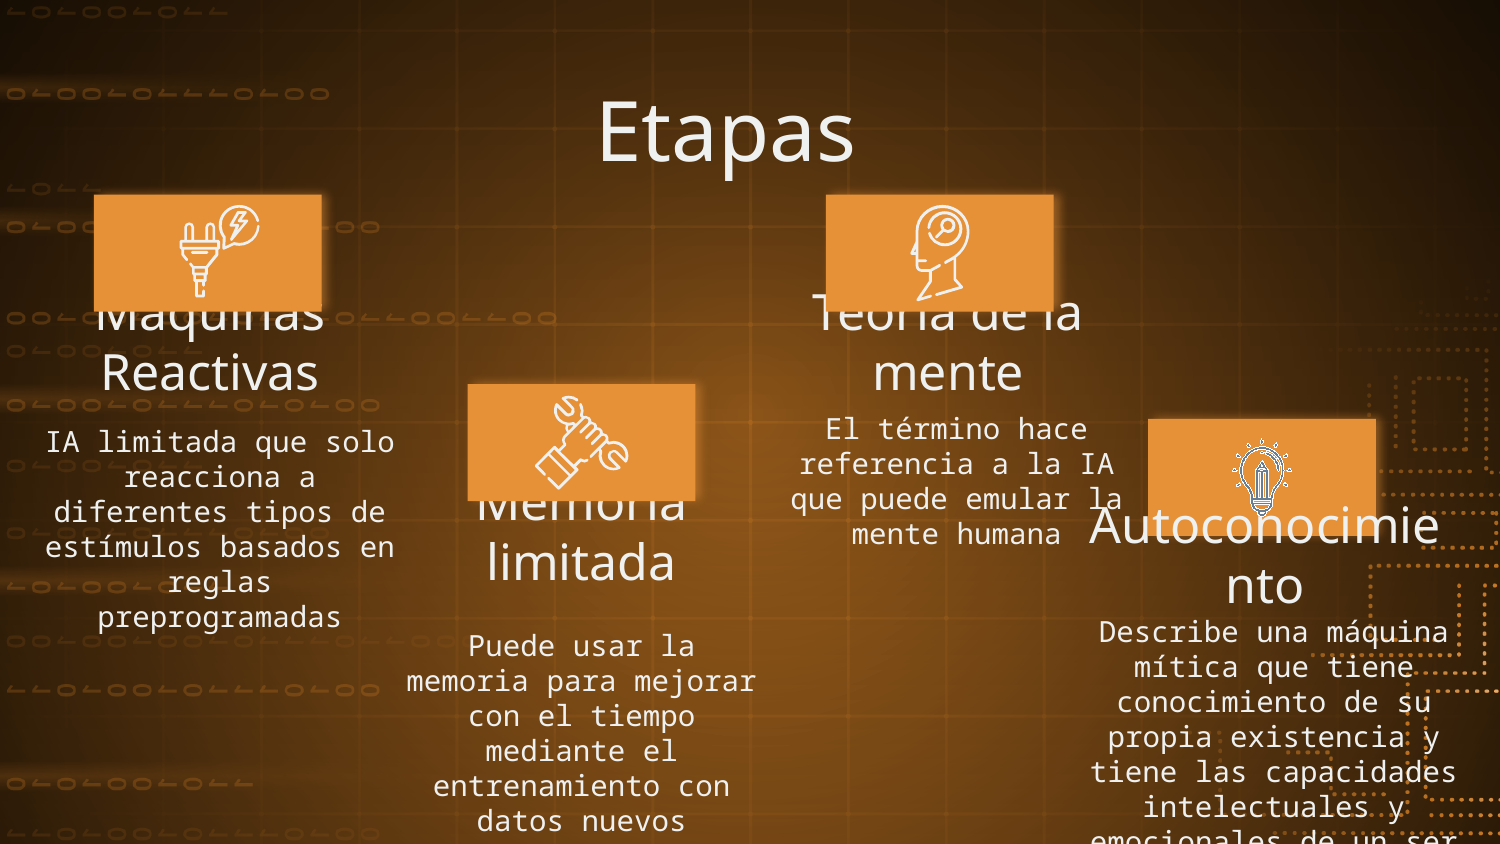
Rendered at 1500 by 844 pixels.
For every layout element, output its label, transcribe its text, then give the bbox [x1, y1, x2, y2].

subtitle Memoria limitada [389, 513, 774, 606]
text_box [825, 194, 1054, 312]
subtitle IA limitada que solo reacciona a diferentes tipos de estímulos basados en reglas preprogramadas [28, 408, 412, 599]
subtitle El término hace referencia a la IA que puede emular la mente humana [764, 395, 1149, 585]
subtitle Puede usar la memoria para mejorar con el tiempo mediante el entrenamiento con datos nuevos [389, 612, 774, 803]
subtitle Teoría de la mente [756, 322, 1140, 416]
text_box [179, 204, 260, 298]
text_box [467, 384, 696, 502]
picture [0, 0, 1500, 844]
text_box [93, 194, 322, 312]
subtitle Máquinas Reactivas [18, 322, 402, 416]
title Etapas [93, 63, 1358, 158]
text_box Describe una máquina mítica que tiene conocimiento de su propia existencia y tiene las capacidades intelectuales y emocionales de un ser humano [1053, 598, 1494, 788]
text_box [909, 204, 970, 302]
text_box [1231, 438, 1292, 517]
text_box Autoconocimiento [1073, 536, 1457, 598]
text_box [1148, 418, 1376, 536]
text_box [535, 395, 629, 490]
